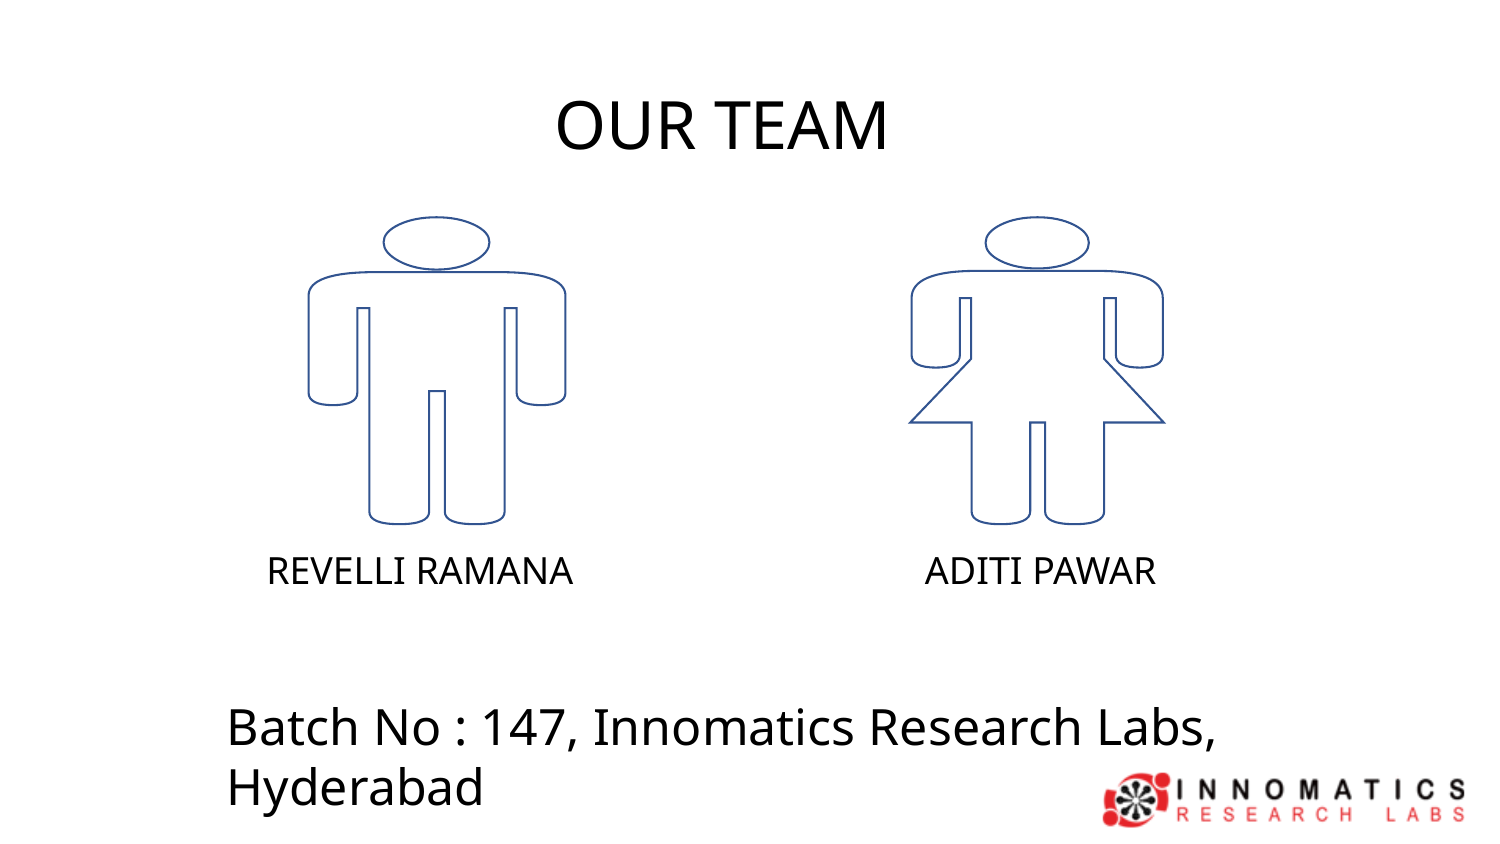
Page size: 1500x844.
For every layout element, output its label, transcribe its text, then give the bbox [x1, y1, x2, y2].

text_box [907, 216, 1167, 526]
text_box Batch No : 147, Innomatics Research Labs, Hyderabad [212, 687, 1302, 823]
picture [1084, 760, 1482, 844]
text_box [307, 216, 567, 526]
text_box OUR TEAM [539, 75, 975, 171]
text_box REVELLI RAMANA [251, 539, 649, 599]
text_box ADITI PAWAR [910, 539, 1235, 599]
